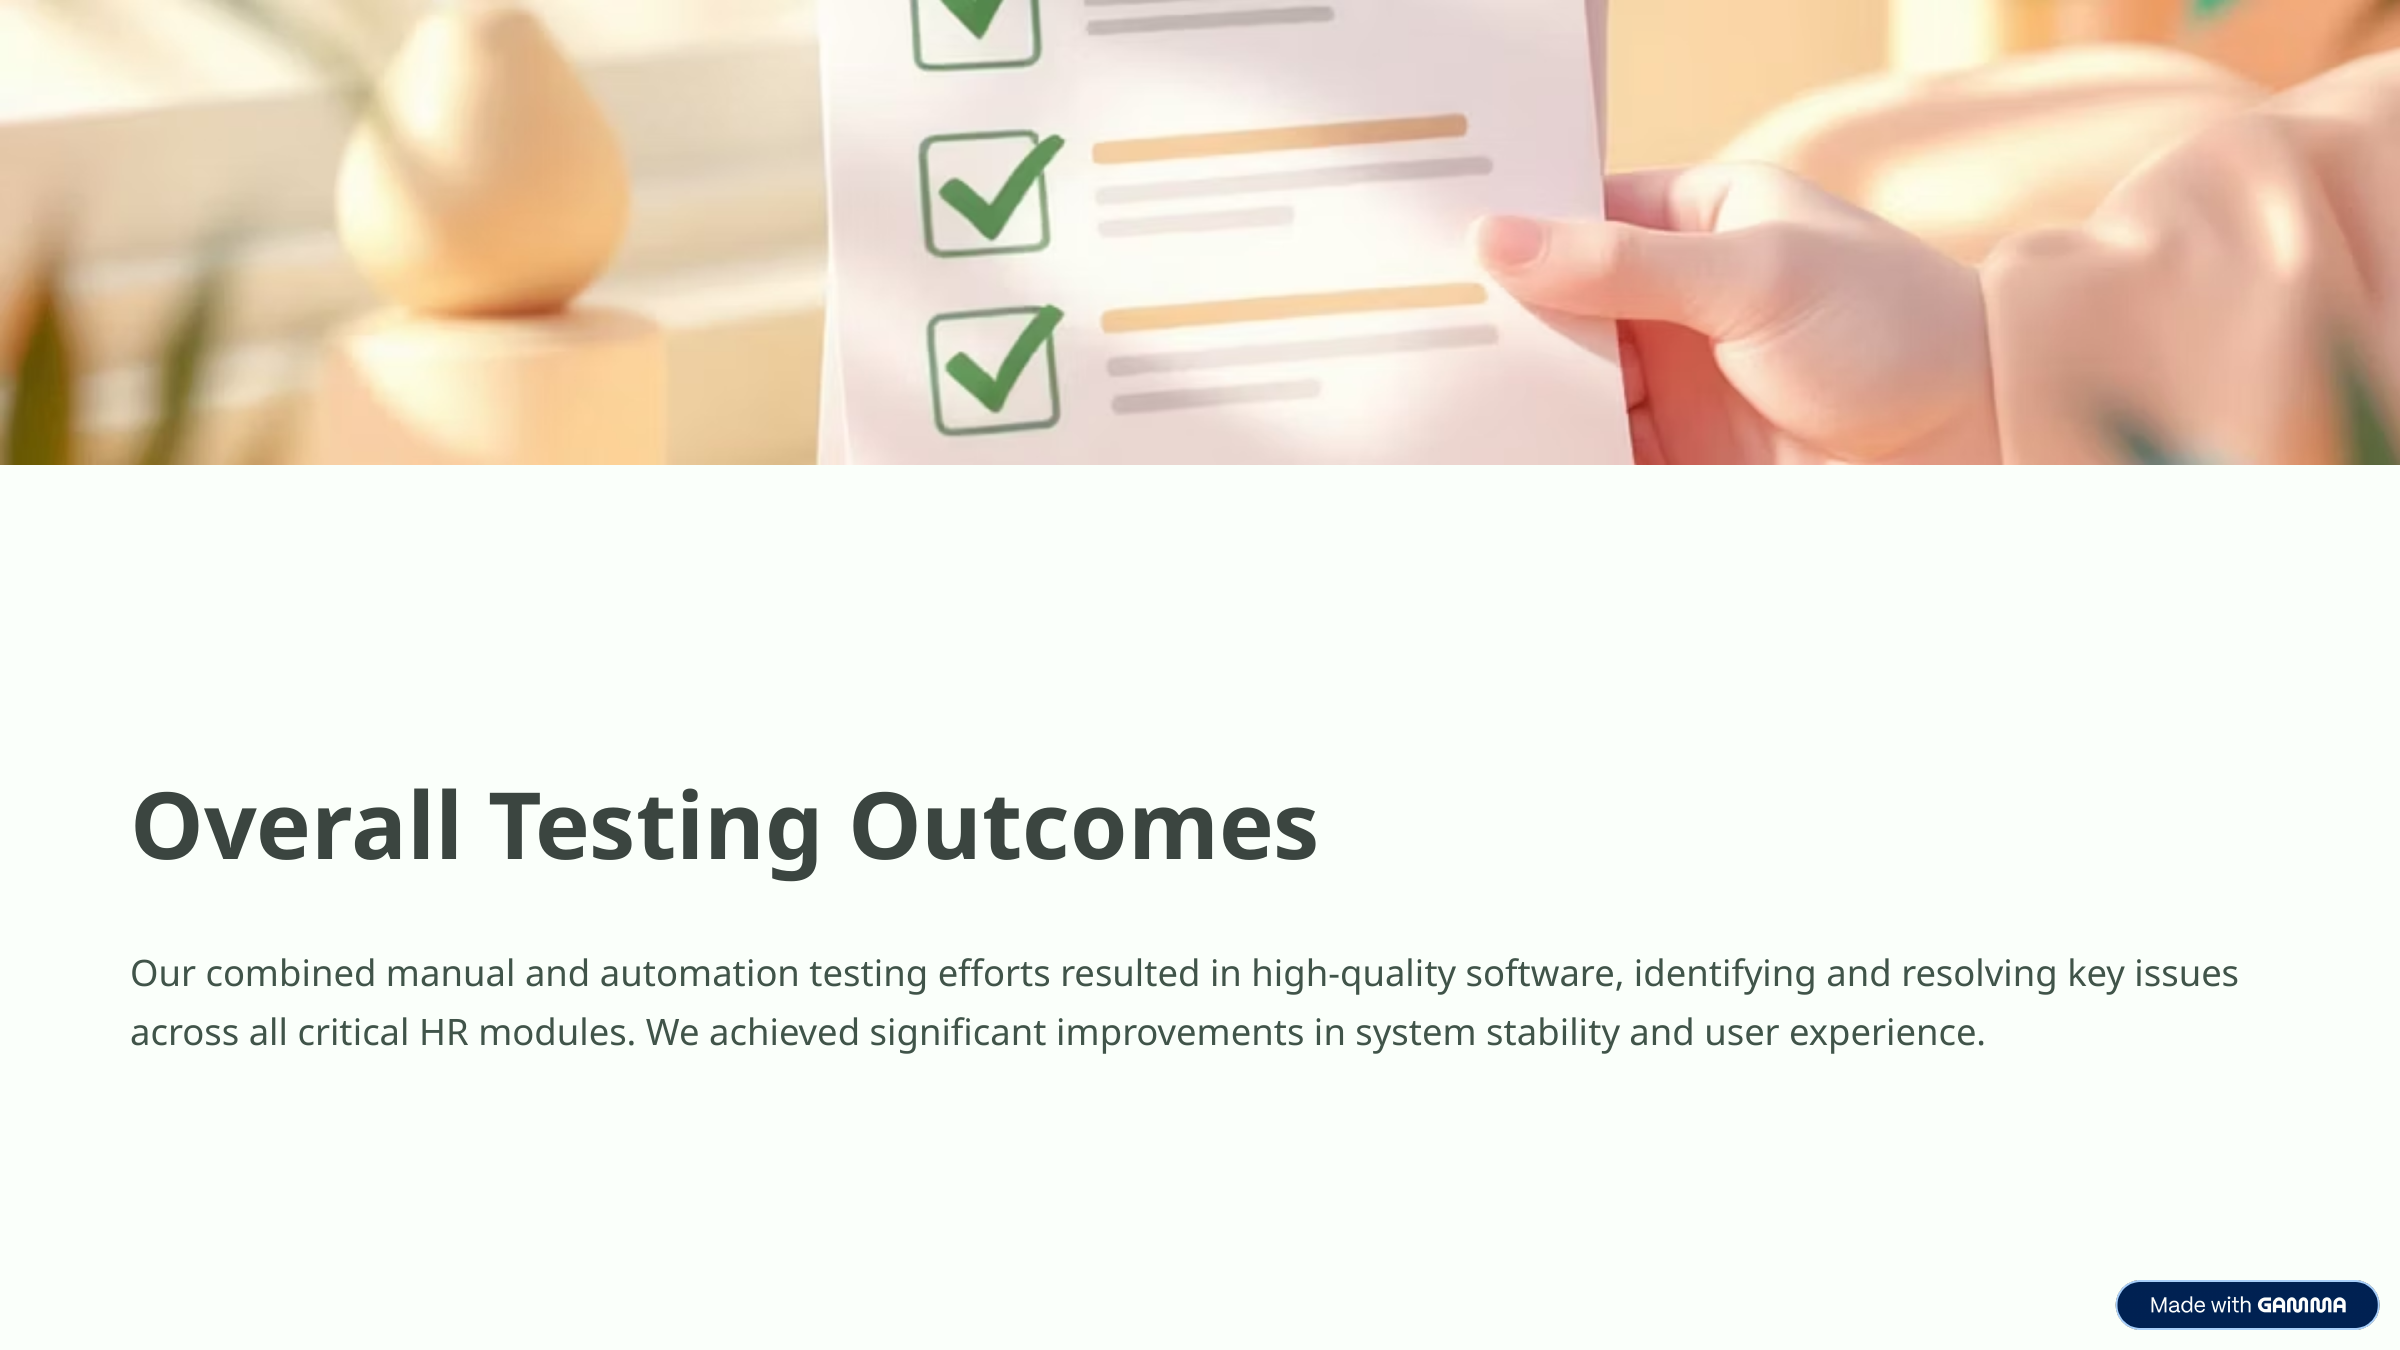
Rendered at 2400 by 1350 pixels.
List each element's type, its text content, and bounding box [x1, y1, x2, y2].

text_box Our combined manual and automation testing efforts resulted in high-quality software, identifying and resolving key issues across all critical HR modules. We achieved significant improvements in system stability and user experience. [130, 933, 2270, 1053]
text_box Overall Testing Outcomes [130, 761, 1344, 879]
picture [0, 0, 2400, 466]
picture [2106, 1271, 2389, 1339]
